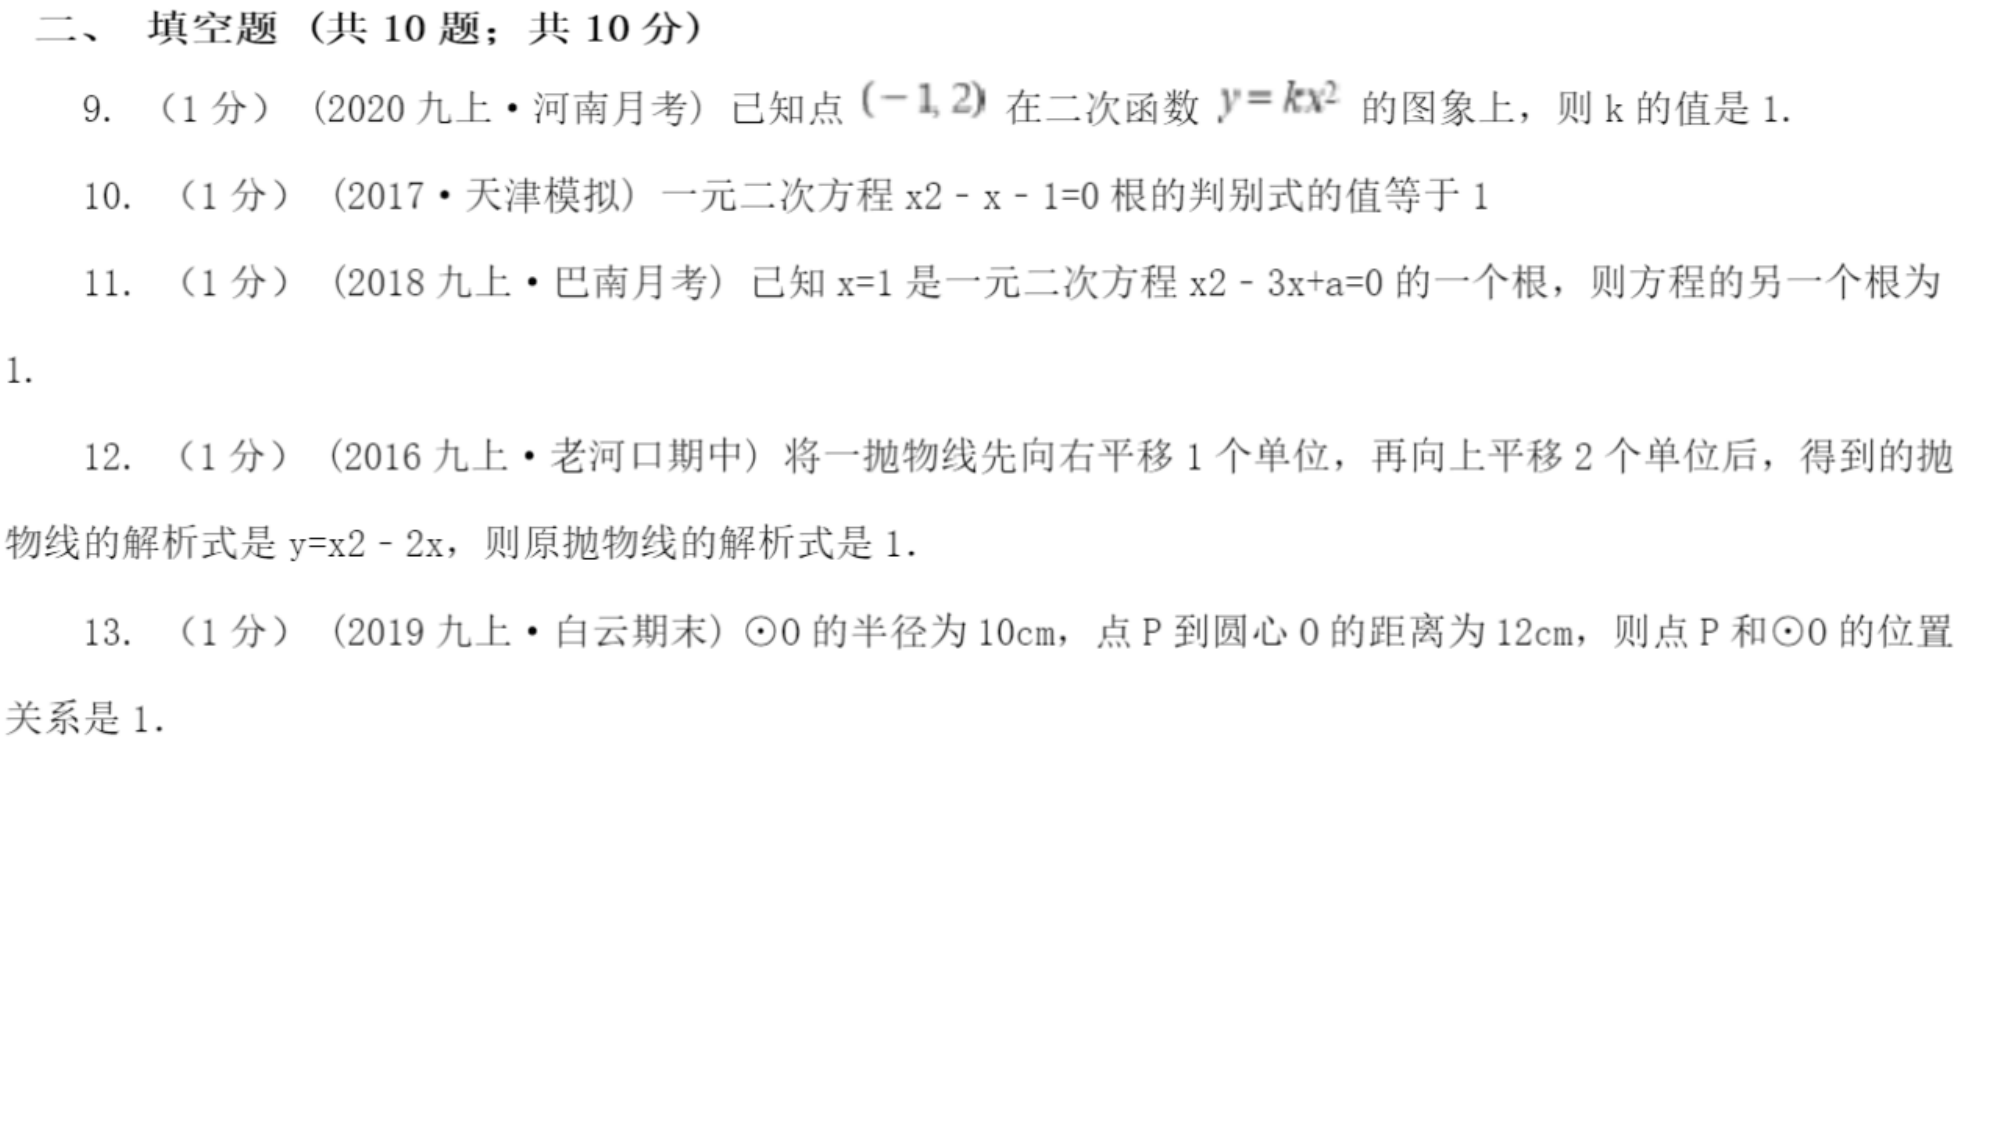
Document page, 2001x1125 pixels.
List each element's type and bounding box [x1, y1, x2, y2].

picture [0, 64, 1957, 771]
picture [16, 4, 704, 56]
